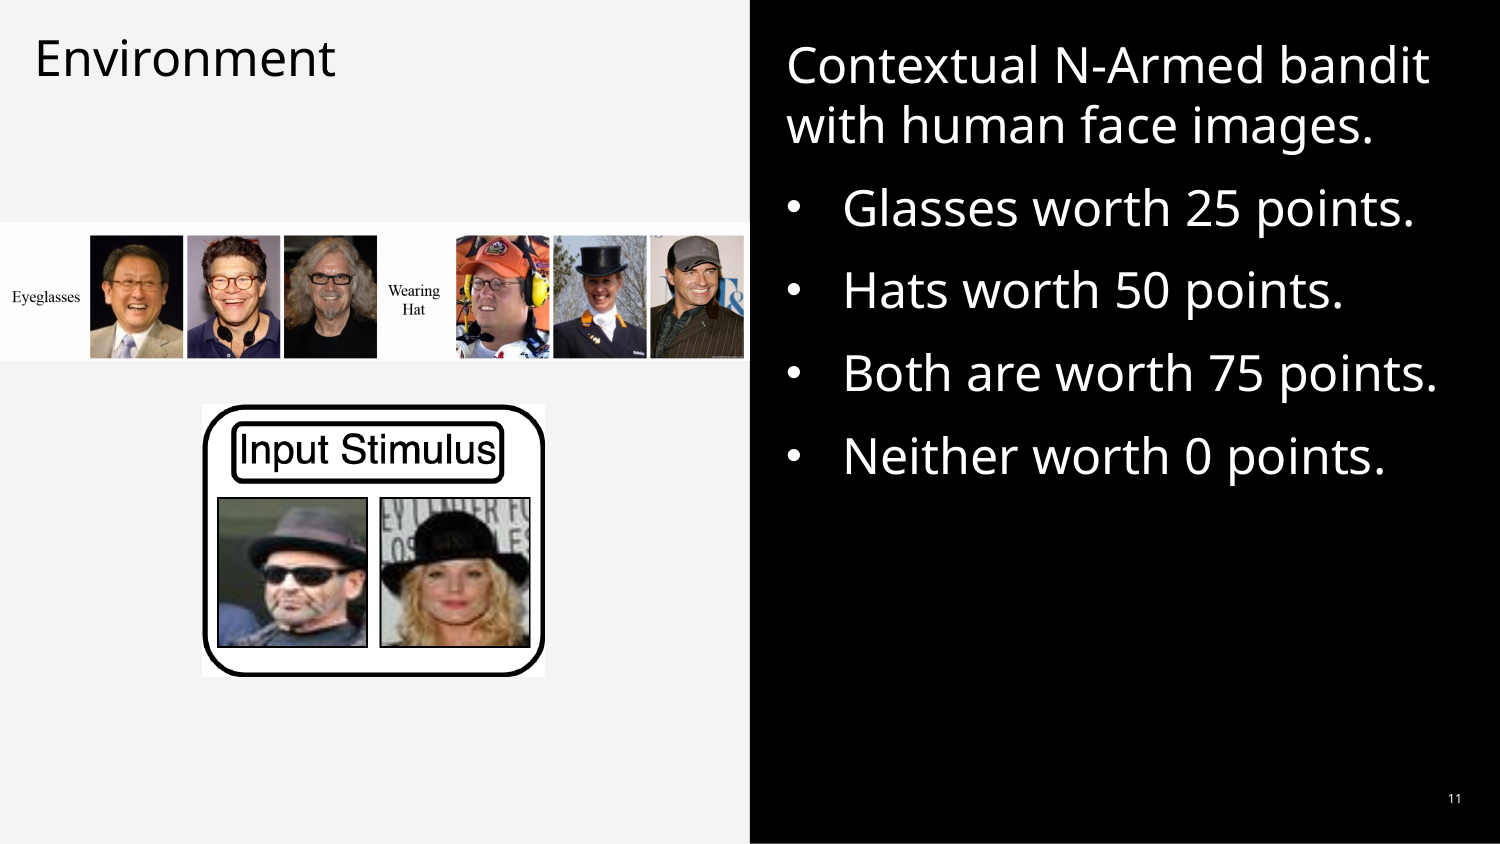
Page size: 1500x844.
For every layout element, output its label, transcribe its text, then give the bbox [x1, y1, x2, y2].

title Environment [34, 33, 714, 221]
slide_number 11 [1162, 785, 1463, 813]
picture [0, 222, 750, 362]
picture [202, 404, 545, 677]
title Environment [34, 370, 714, 738]
list Contextual N-Armed bandit with human face images. Glasses worth 25 points. Hats worth 50 points. Both are worth 75 points. Neither worth 0 points. [786, 33, 1463, 738]
